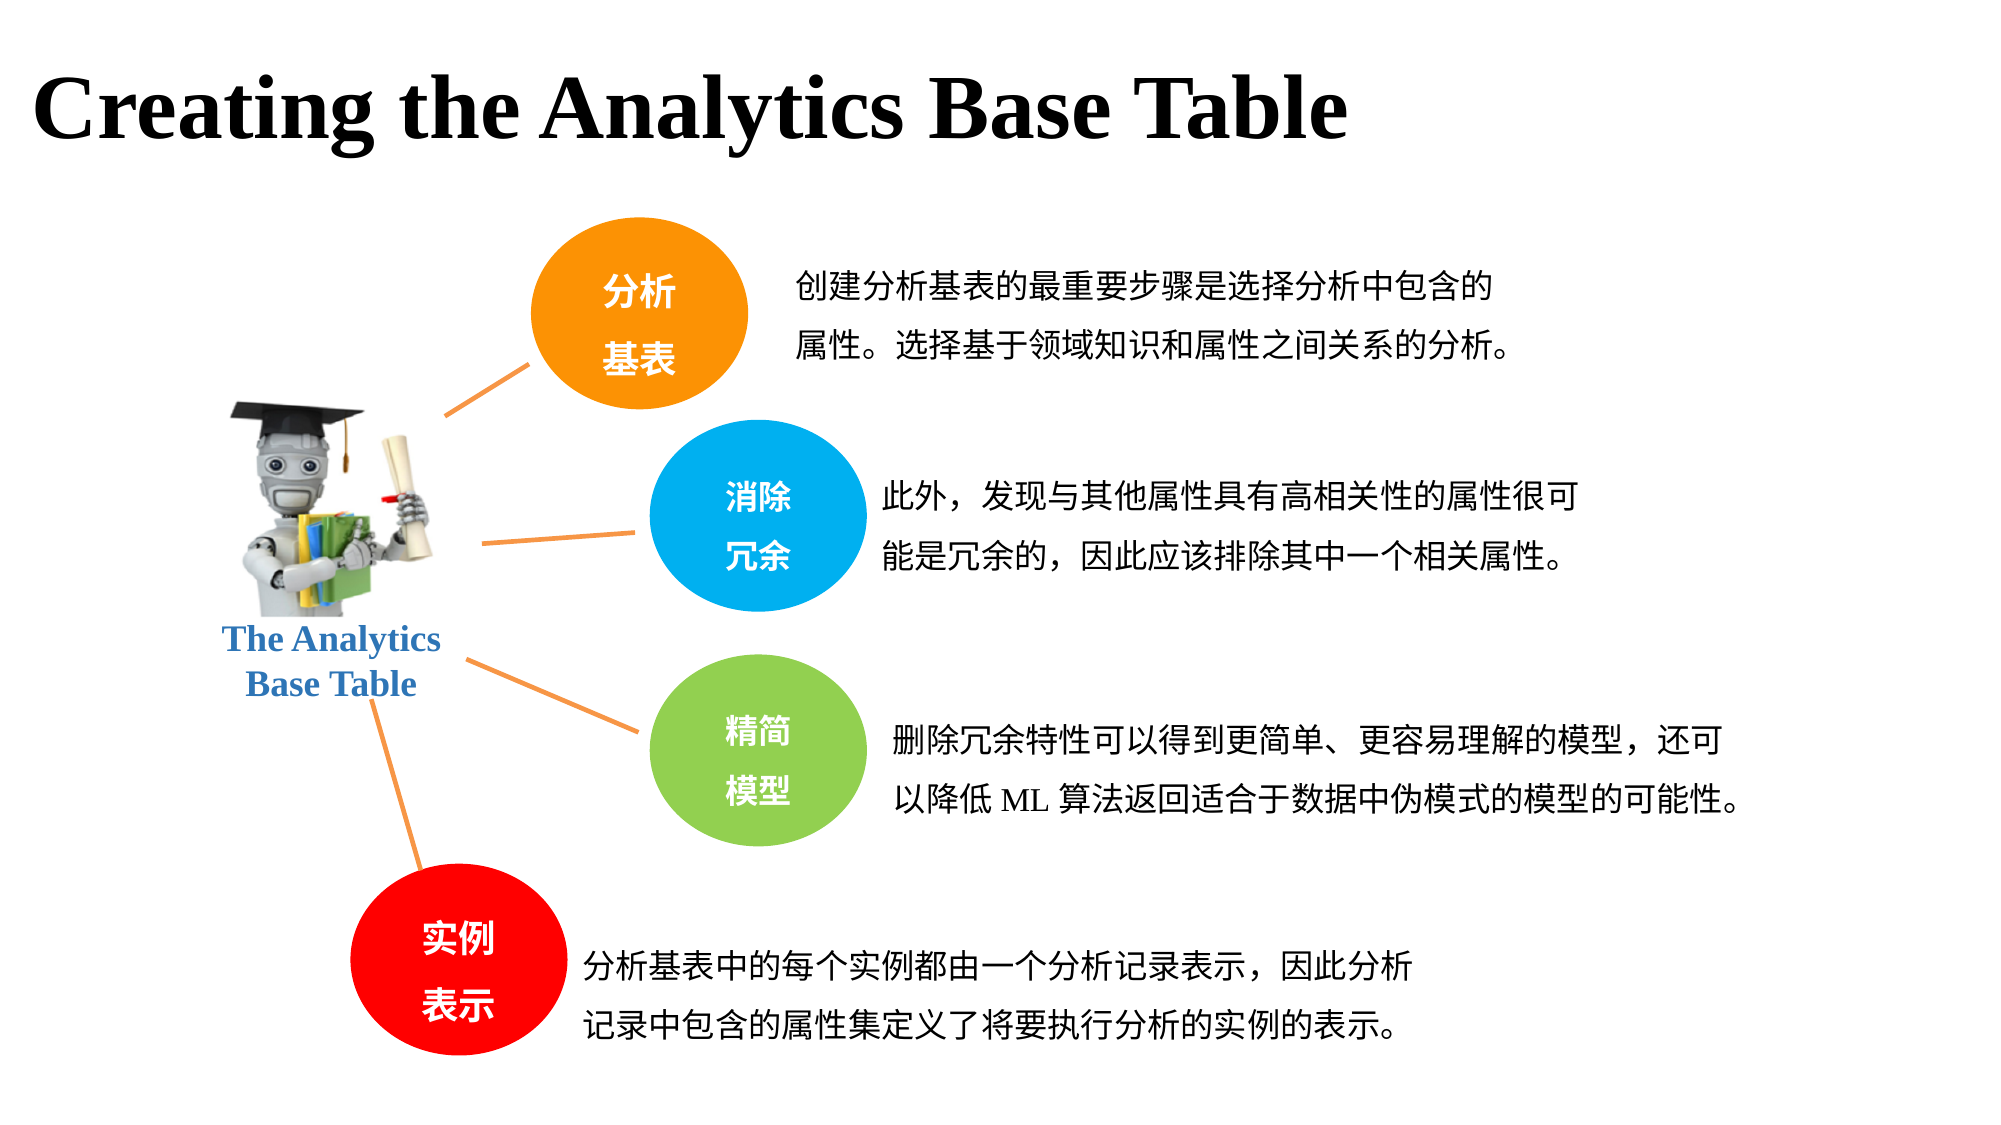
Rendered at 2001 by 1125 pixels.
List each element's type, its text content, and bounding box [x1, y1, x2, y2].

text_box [142, 217, 1751, 1056]
text_box Creating the Analytics Base Table [16, 0, 1742, 218]
